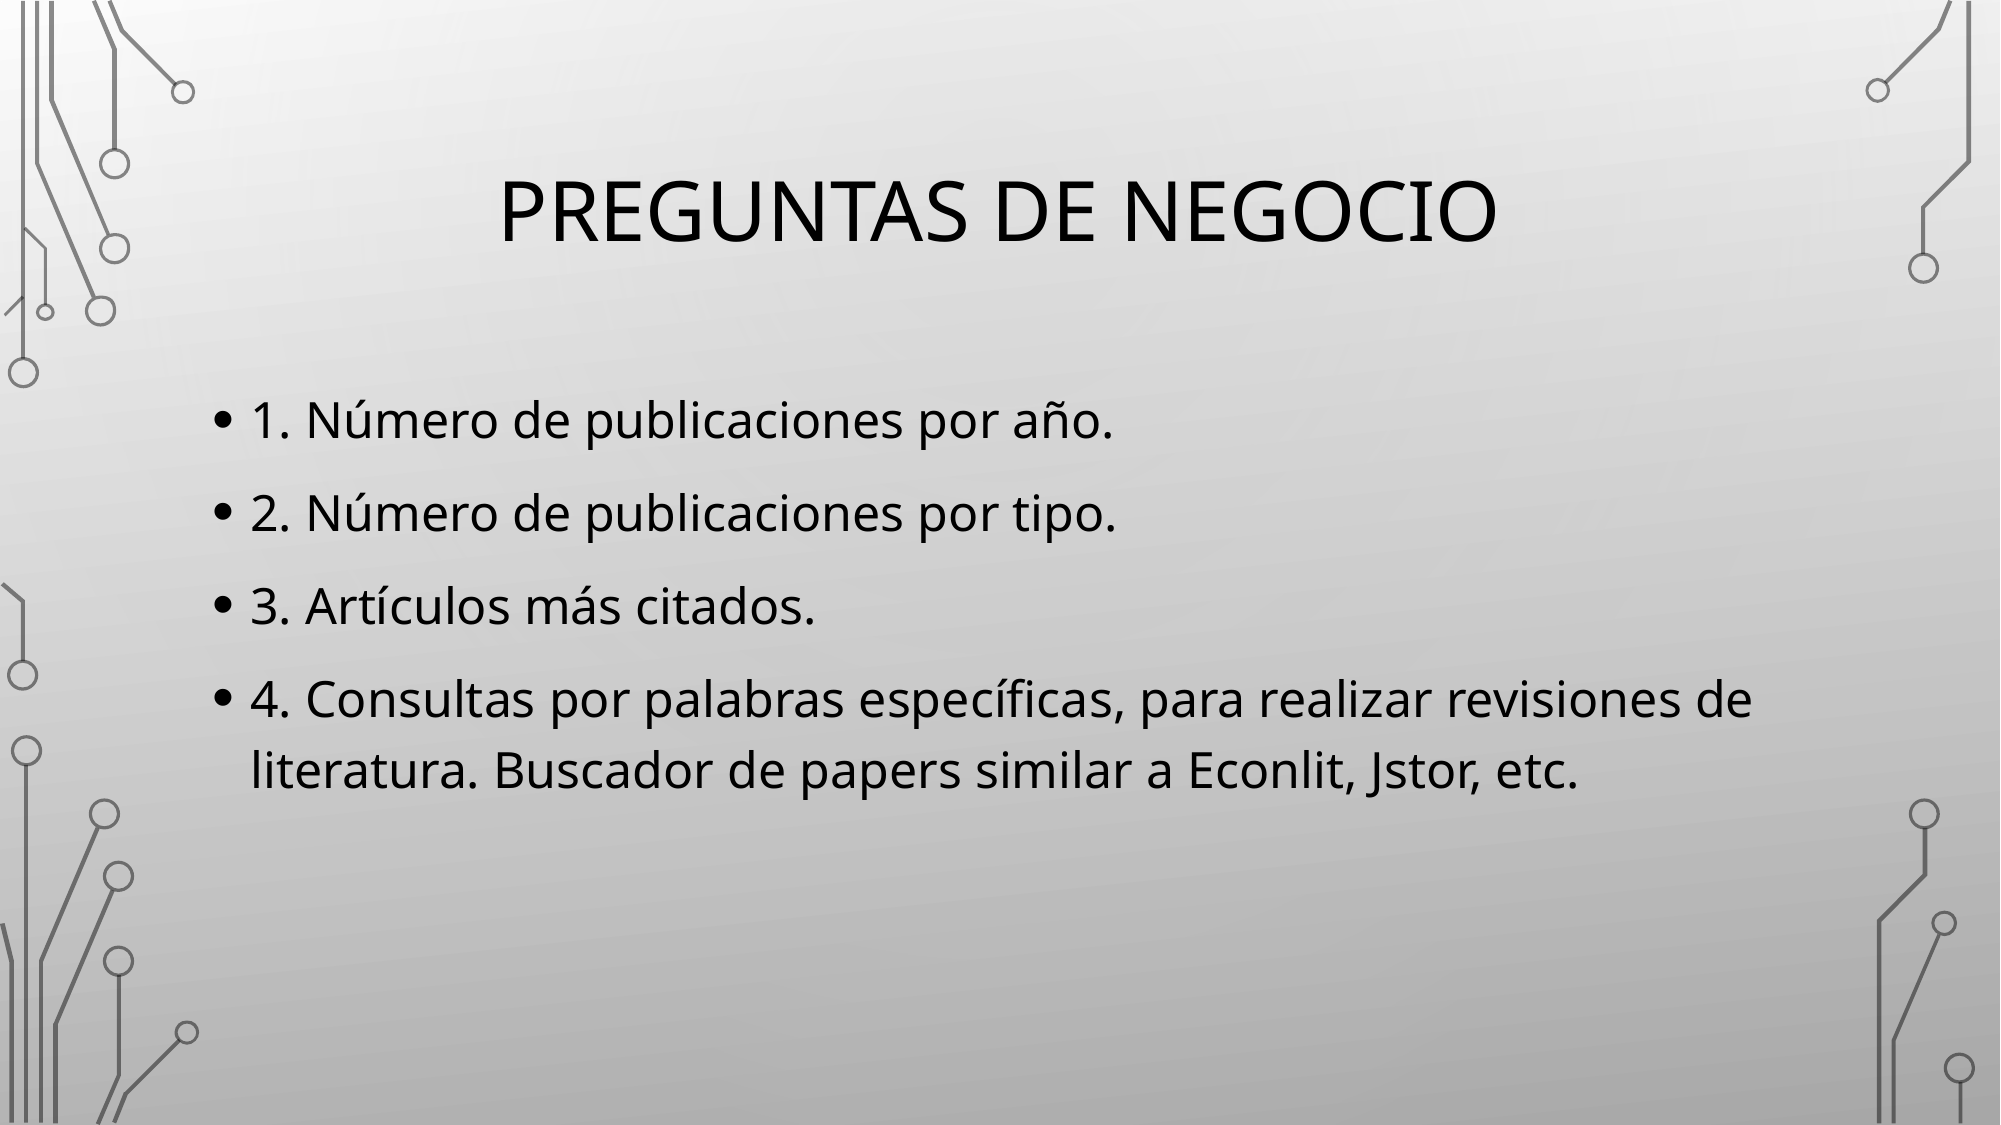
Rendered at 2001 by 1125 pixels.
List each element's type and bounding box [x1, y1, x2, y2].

text_box [0, 0, 201, 1125]
text_box [1863, 0, 1976, 1124]
picture [201, 0, 2000, 1125]
